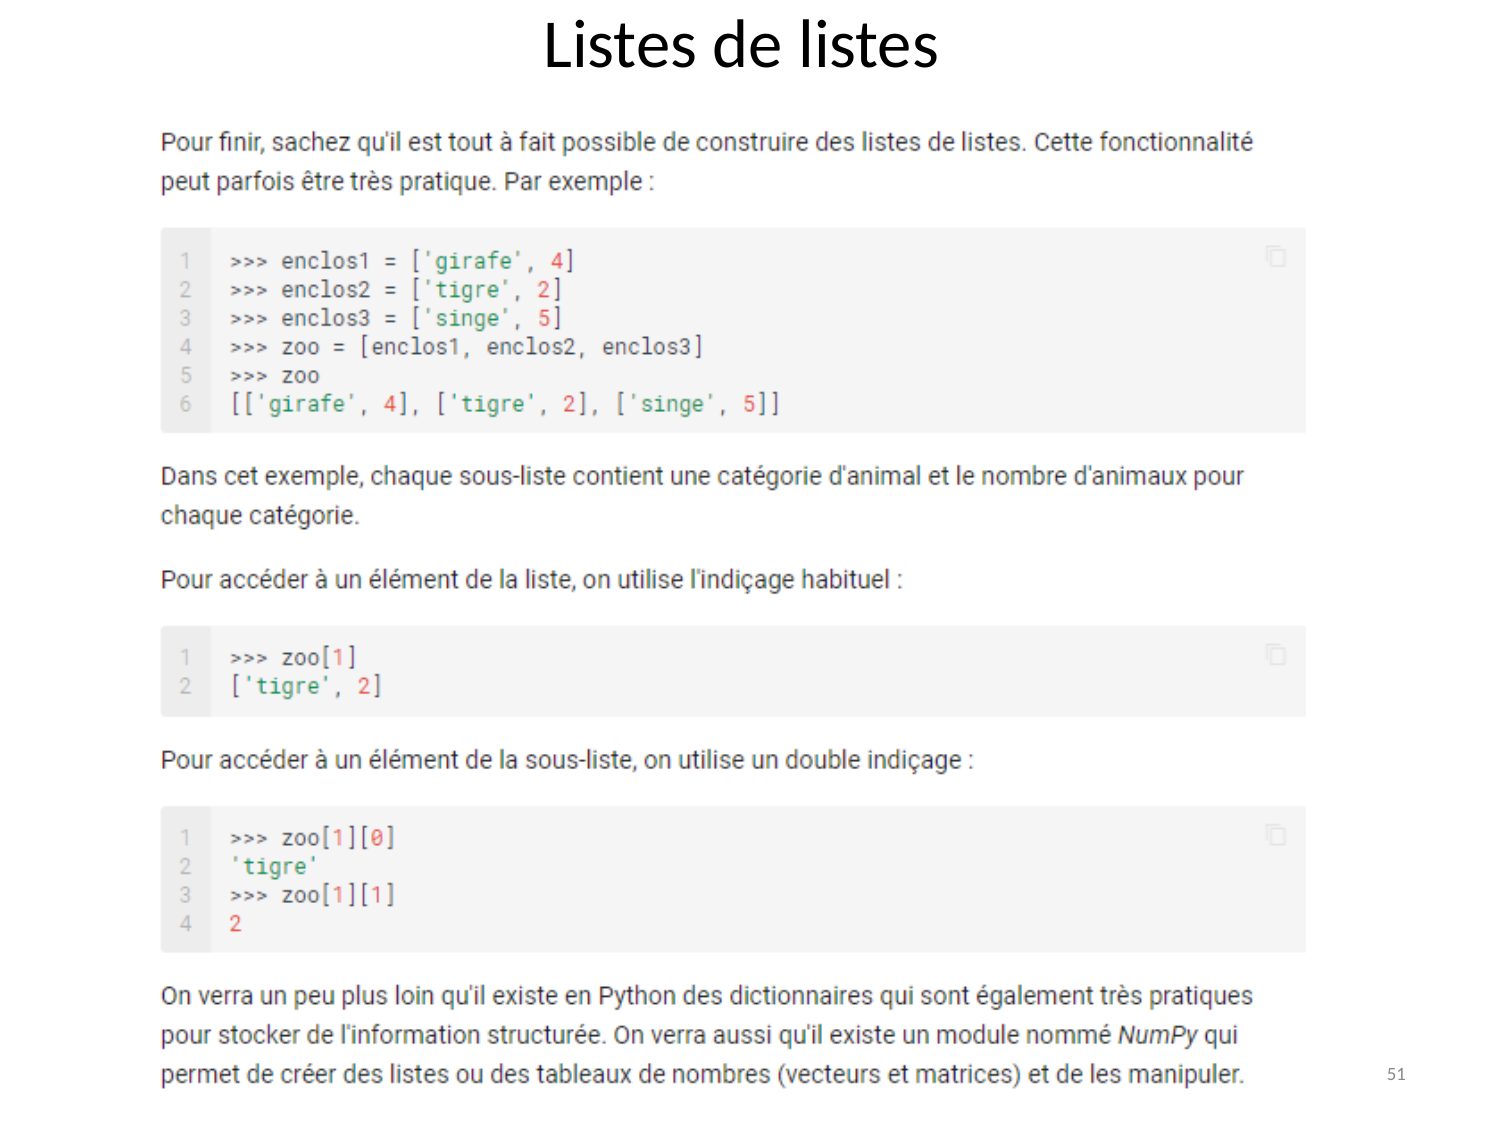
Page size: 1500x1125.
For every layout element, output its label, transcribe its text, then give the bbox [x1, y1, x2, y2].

picture [138, 103, 1306, 1103]
text_box 51 [1310, 1042, 1421, 1103]
title Listes de listes [86, 0, 1381, 98]
